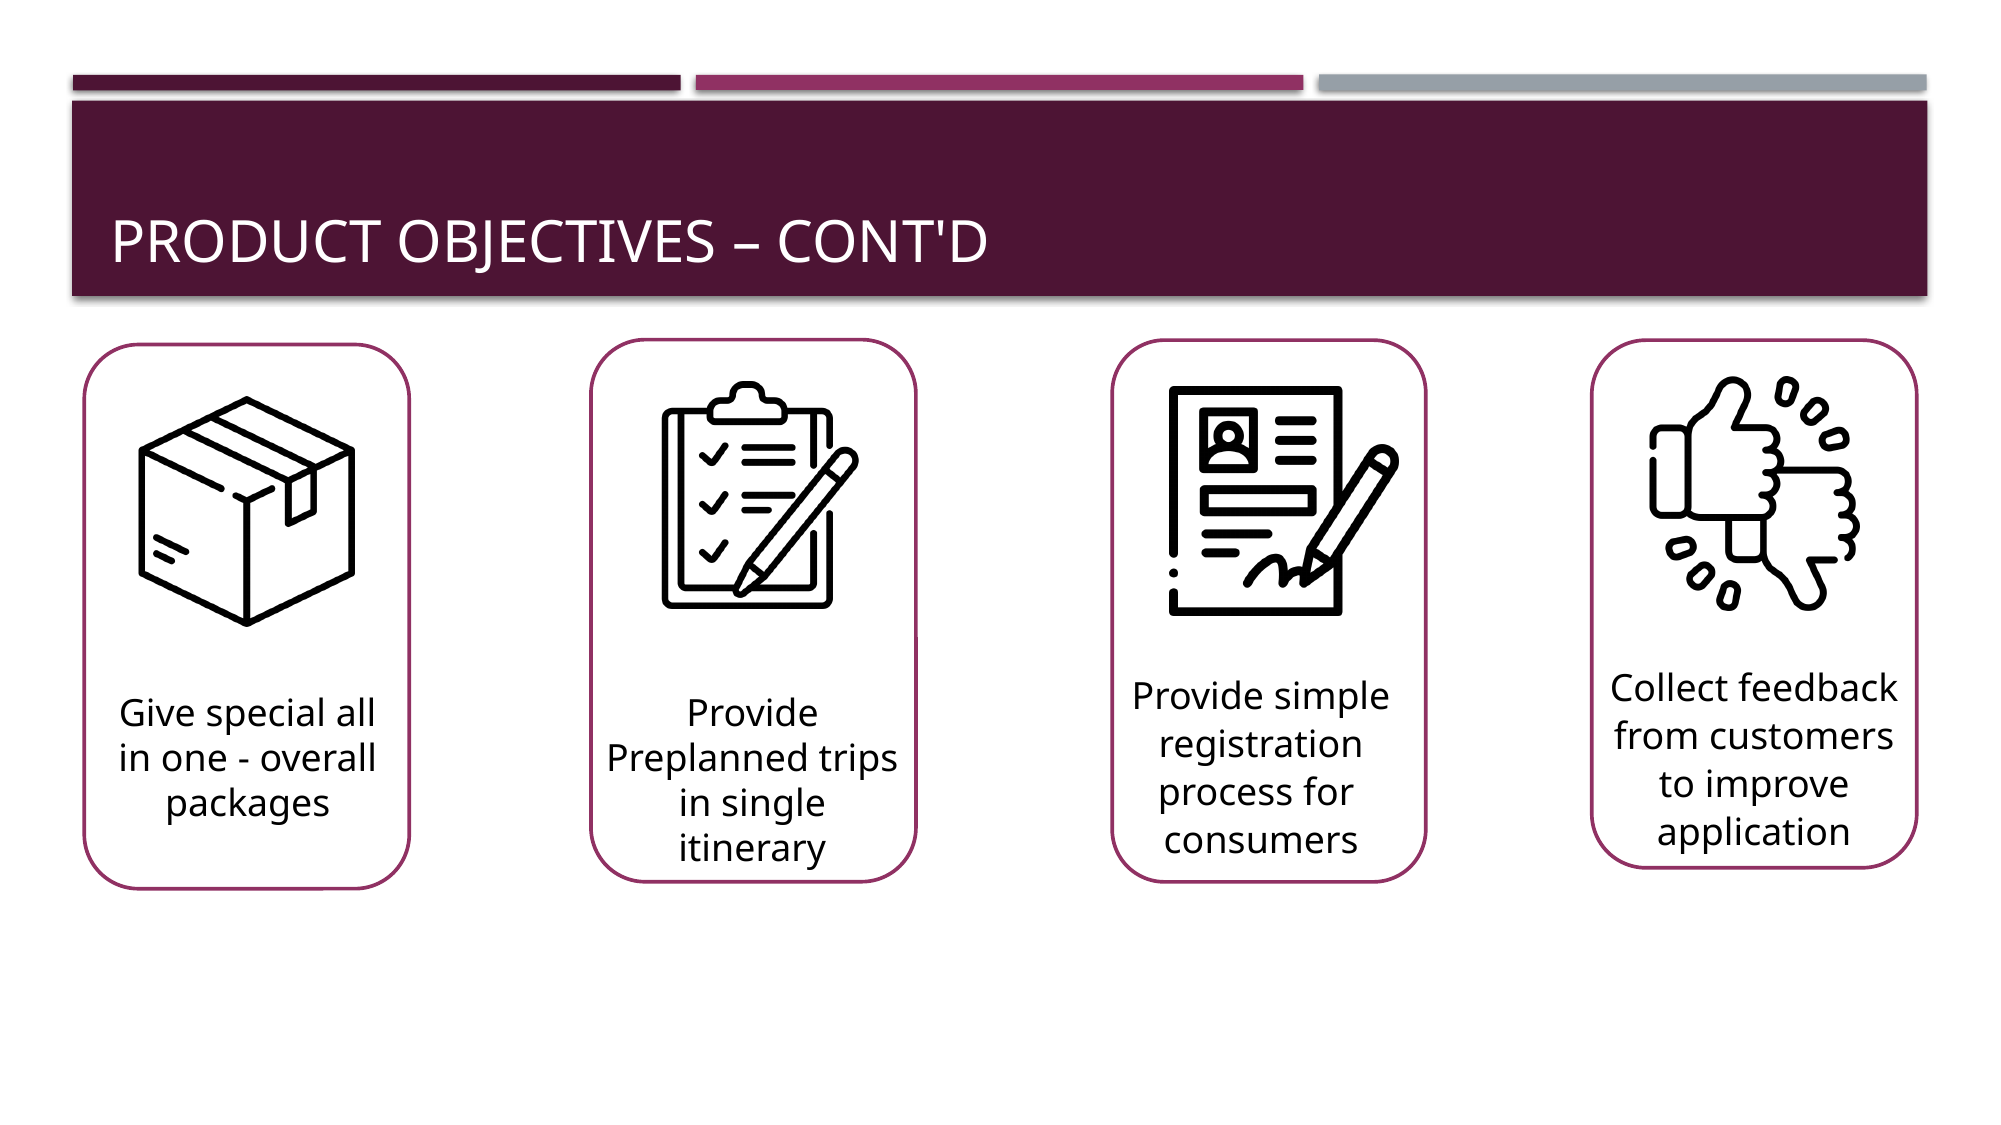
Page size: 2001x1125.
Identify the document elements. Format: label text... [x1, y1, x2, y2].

text_box Provide simple registration process for consumers [1098, 661, 1424, 869]
text_box Provide Preplanned trips in single itinerary [589, 681, 915, 876]
text_box [1616, 861, 1893, 870]
picture [1636, 376, 1872, 611]
text_box [1127, 869, 1411, 884]
text_box [1589, 338, 1919, 827]
text_box Give special all in one - overall packages [85, 681, 411, 832]
text_box [1110, 338, 1428, 849]
text_box [589, 337, 918, 845]
text_box [82, 342, 412, 891]
picture [1169, 386, 1399, 616]
picture [131, 395, 363, 627]
text_box Collect feedback from customers to improve application [1591, 653, 1917, 861]
title Product Objectives – Cont'd [95, 115, 1905, 282]
picture [644, 381, 875, 609]
text_box [616, 876, 890, 884]
